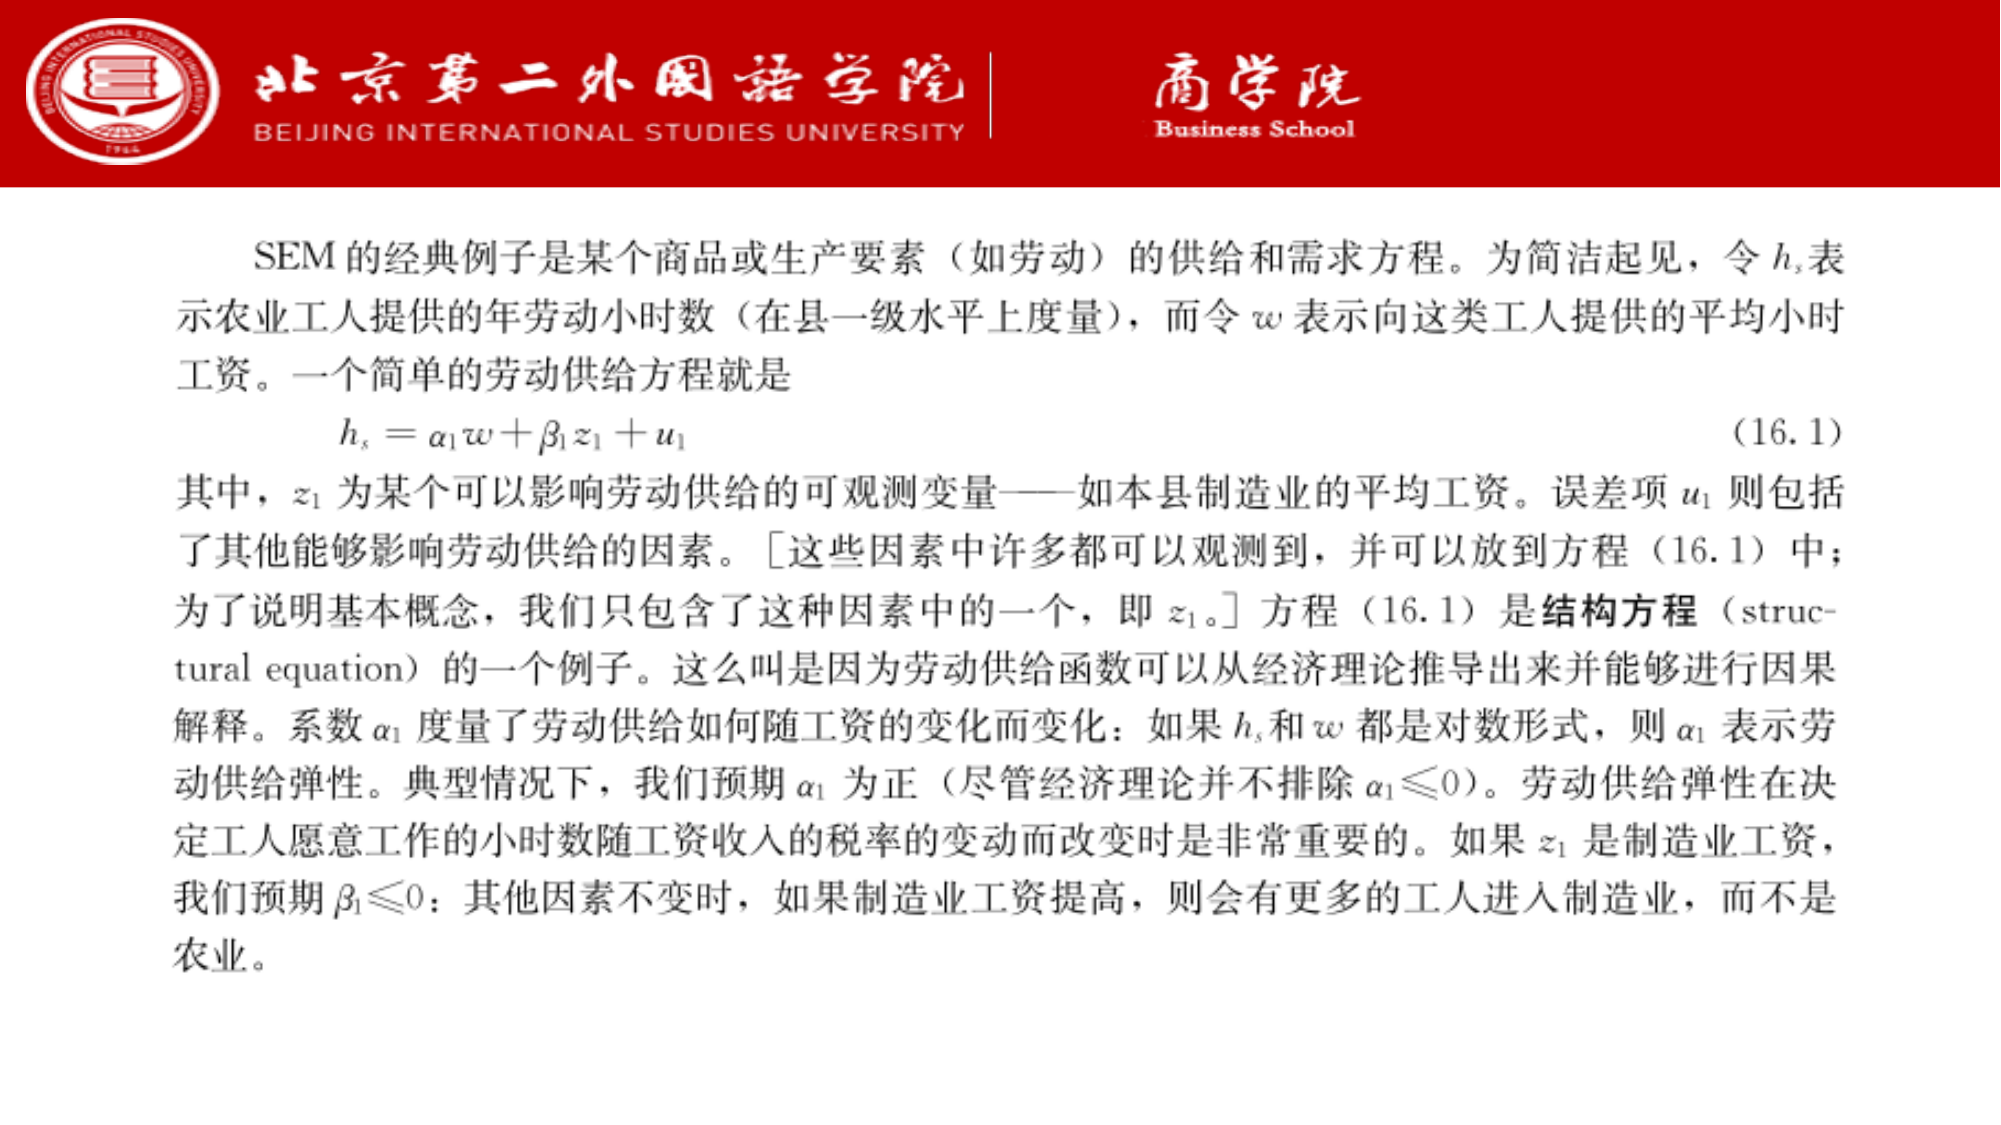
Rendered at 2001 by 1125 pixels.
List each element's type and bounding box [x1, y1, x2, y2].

picture [26, 18, 1693, 165]
picture [161, 219, 1880, 988]
